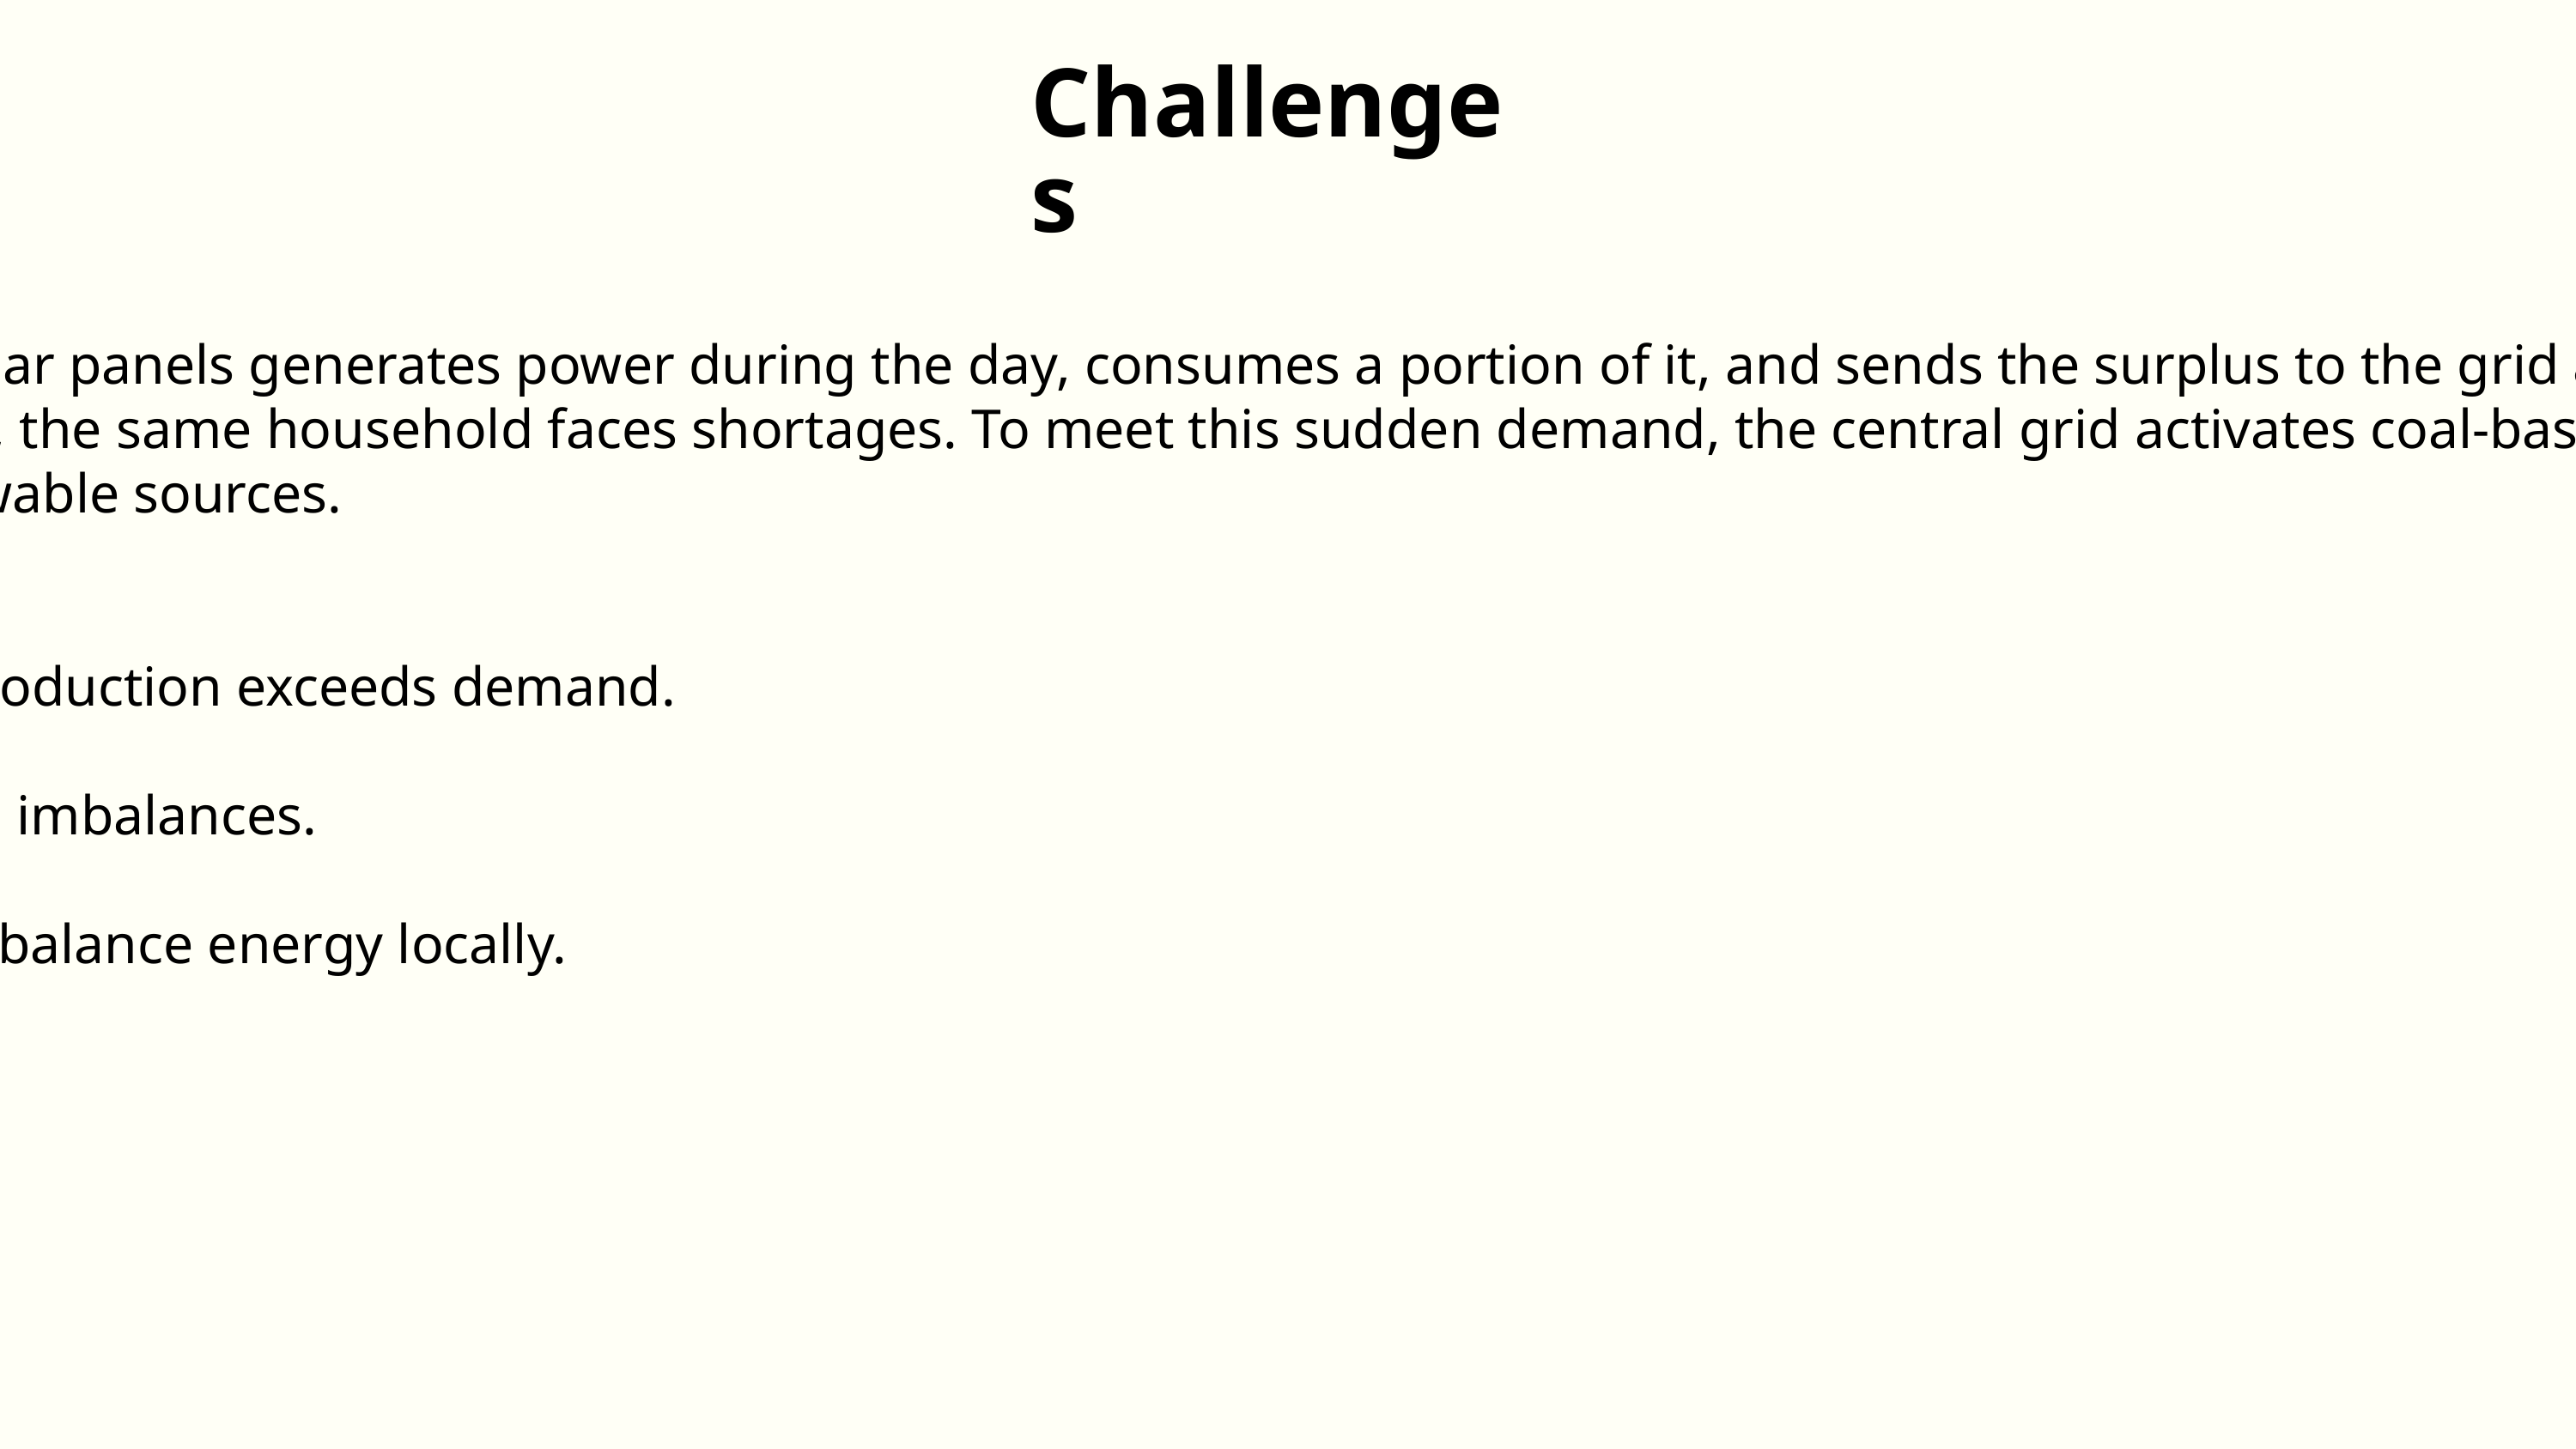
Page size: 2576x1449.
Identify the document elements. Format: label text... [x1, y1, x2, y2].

title Challenges [1024, 57, 1552, 256]
text_box In the current system, a home equipped with solar panels generates power during the day, consumes a portion of it, and sends the surplus to the grid at a low return value. Later in the evening, when demand peaks and renewable generation drops, the same household faces shortages. To meet this sudden demand, the central grid activates coal-based power plants, leading to increased carbon emissions and higher dependency on non-renewable sources. 1.Renewable energy often goes unused when production exceeds demand. 2.Fossil fuels are still relied on during short-term imbalances. 3.Households have no real-time way to share or balance energy locally. [0, 324, 2576, 980]
